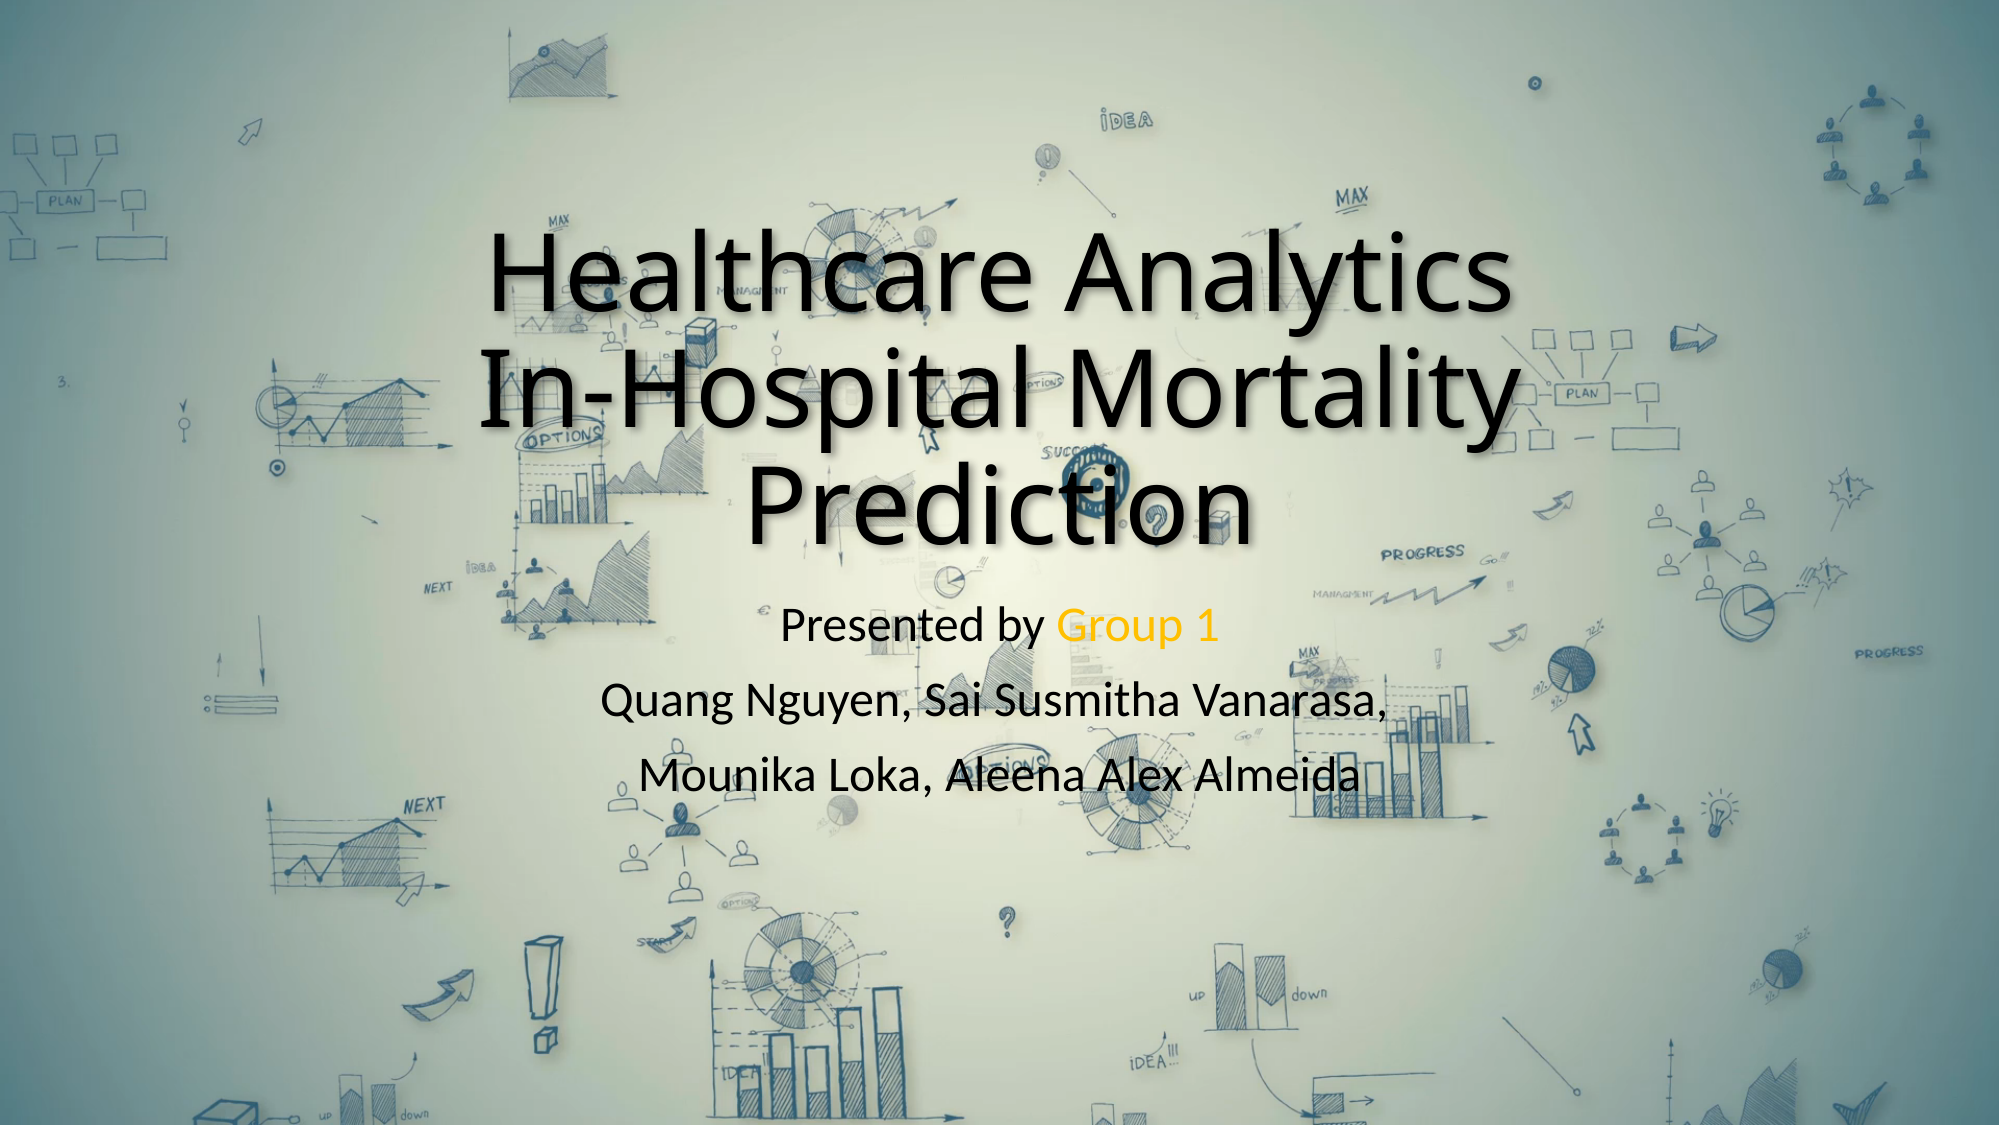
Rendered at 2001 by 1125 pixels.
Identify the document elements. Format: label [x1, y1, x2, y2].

text_box [0, 0, 2000, 1125]
